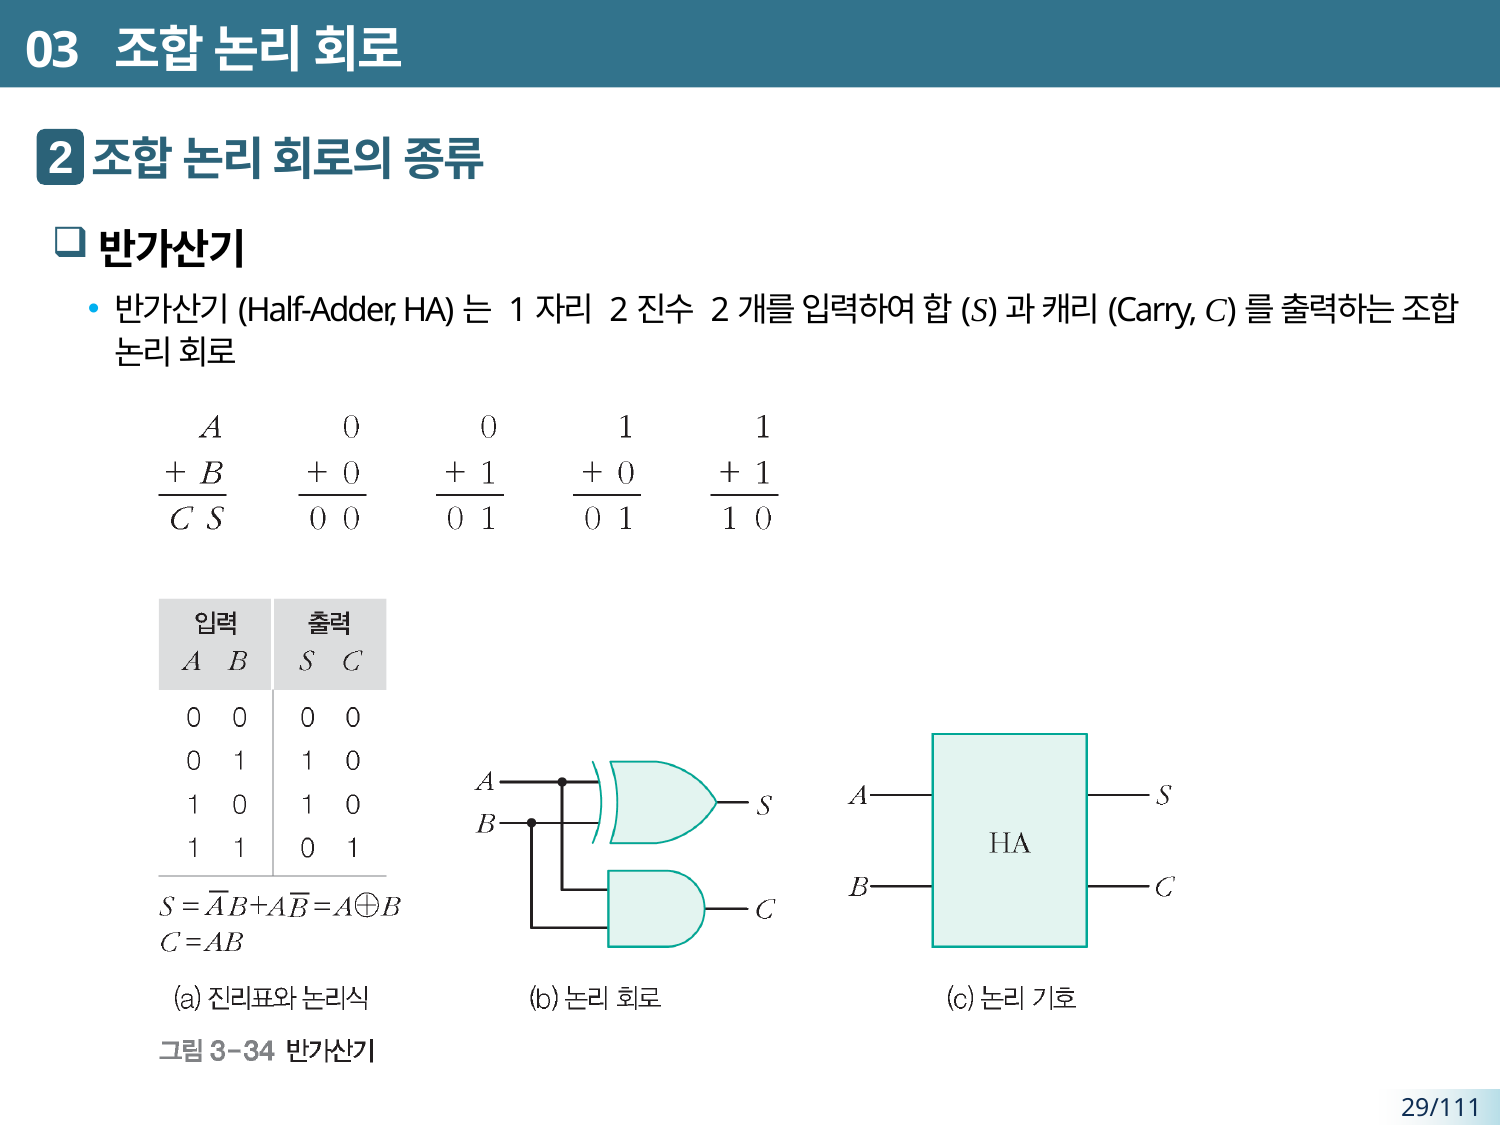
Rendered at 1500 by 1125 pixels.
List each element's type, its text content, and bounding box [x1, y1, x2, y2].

title 03 조합 논리 회로 [10, 8, 1288, 87]
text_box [32, 119, 90, 191]
list 조합 논리 회로의 종류 반가산기 반가산기(Half-Adder, HA)는 1자리 2진수 2개를 입력하여 합(S)과 캐리(Carry, C)를 출력하는 조합 논리 회로 [10, 116, 1481, 1047]
picture [156, 408, 1183, 1071]
